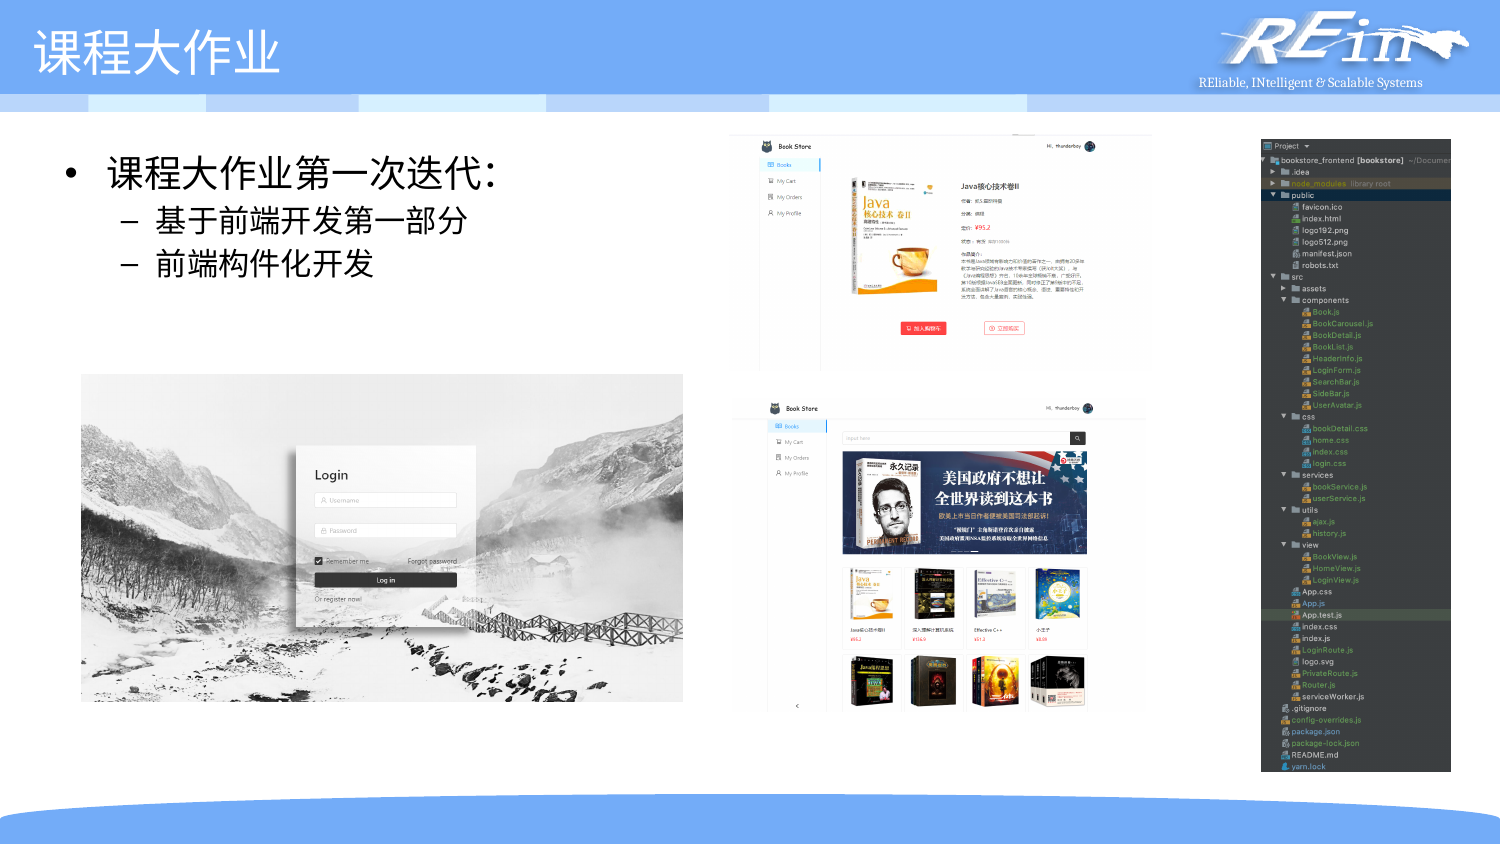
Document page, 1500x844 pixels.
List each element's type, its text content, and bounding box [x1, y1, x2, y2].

picture [81, 374, 683, 702]
picture [1261, 138, 1451, 773]
picture [729, 134, 1153, 371]
list 课程大作业第一次迭代： 基于前端开发第一部分 前端构件化开发 [49, 142, 1043, 544]
picture [731, 398, 1146, 712]
title 课程大作业 [17, 17, 1136, 86]
